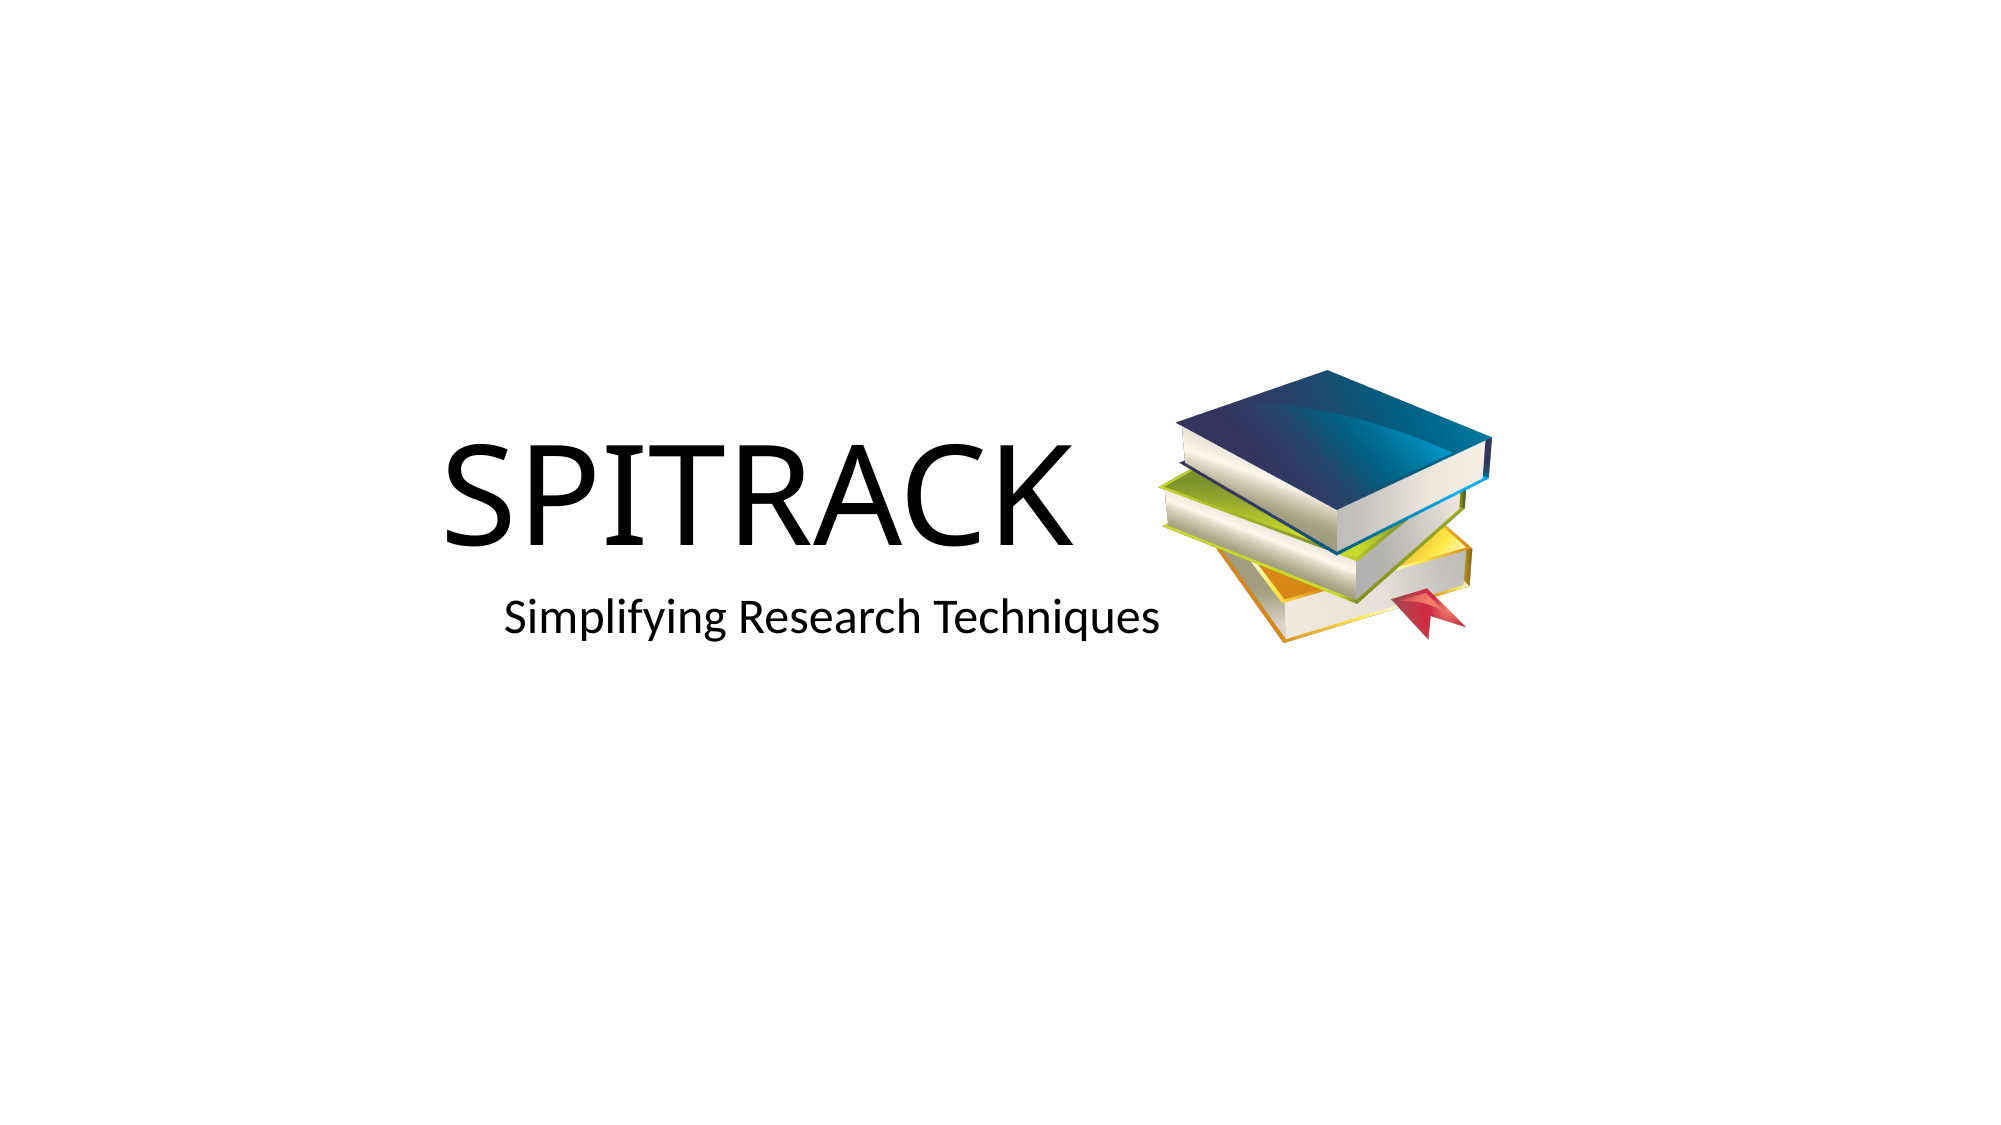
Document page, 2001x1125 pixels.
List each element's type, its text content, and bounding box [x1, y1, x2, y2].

subtitle Simplifying Research Techniques [82, 583, 1583, 674]
title SPITRACK [375, 417, 1140, 583]
picture [1158, 370, 1492, 643]
